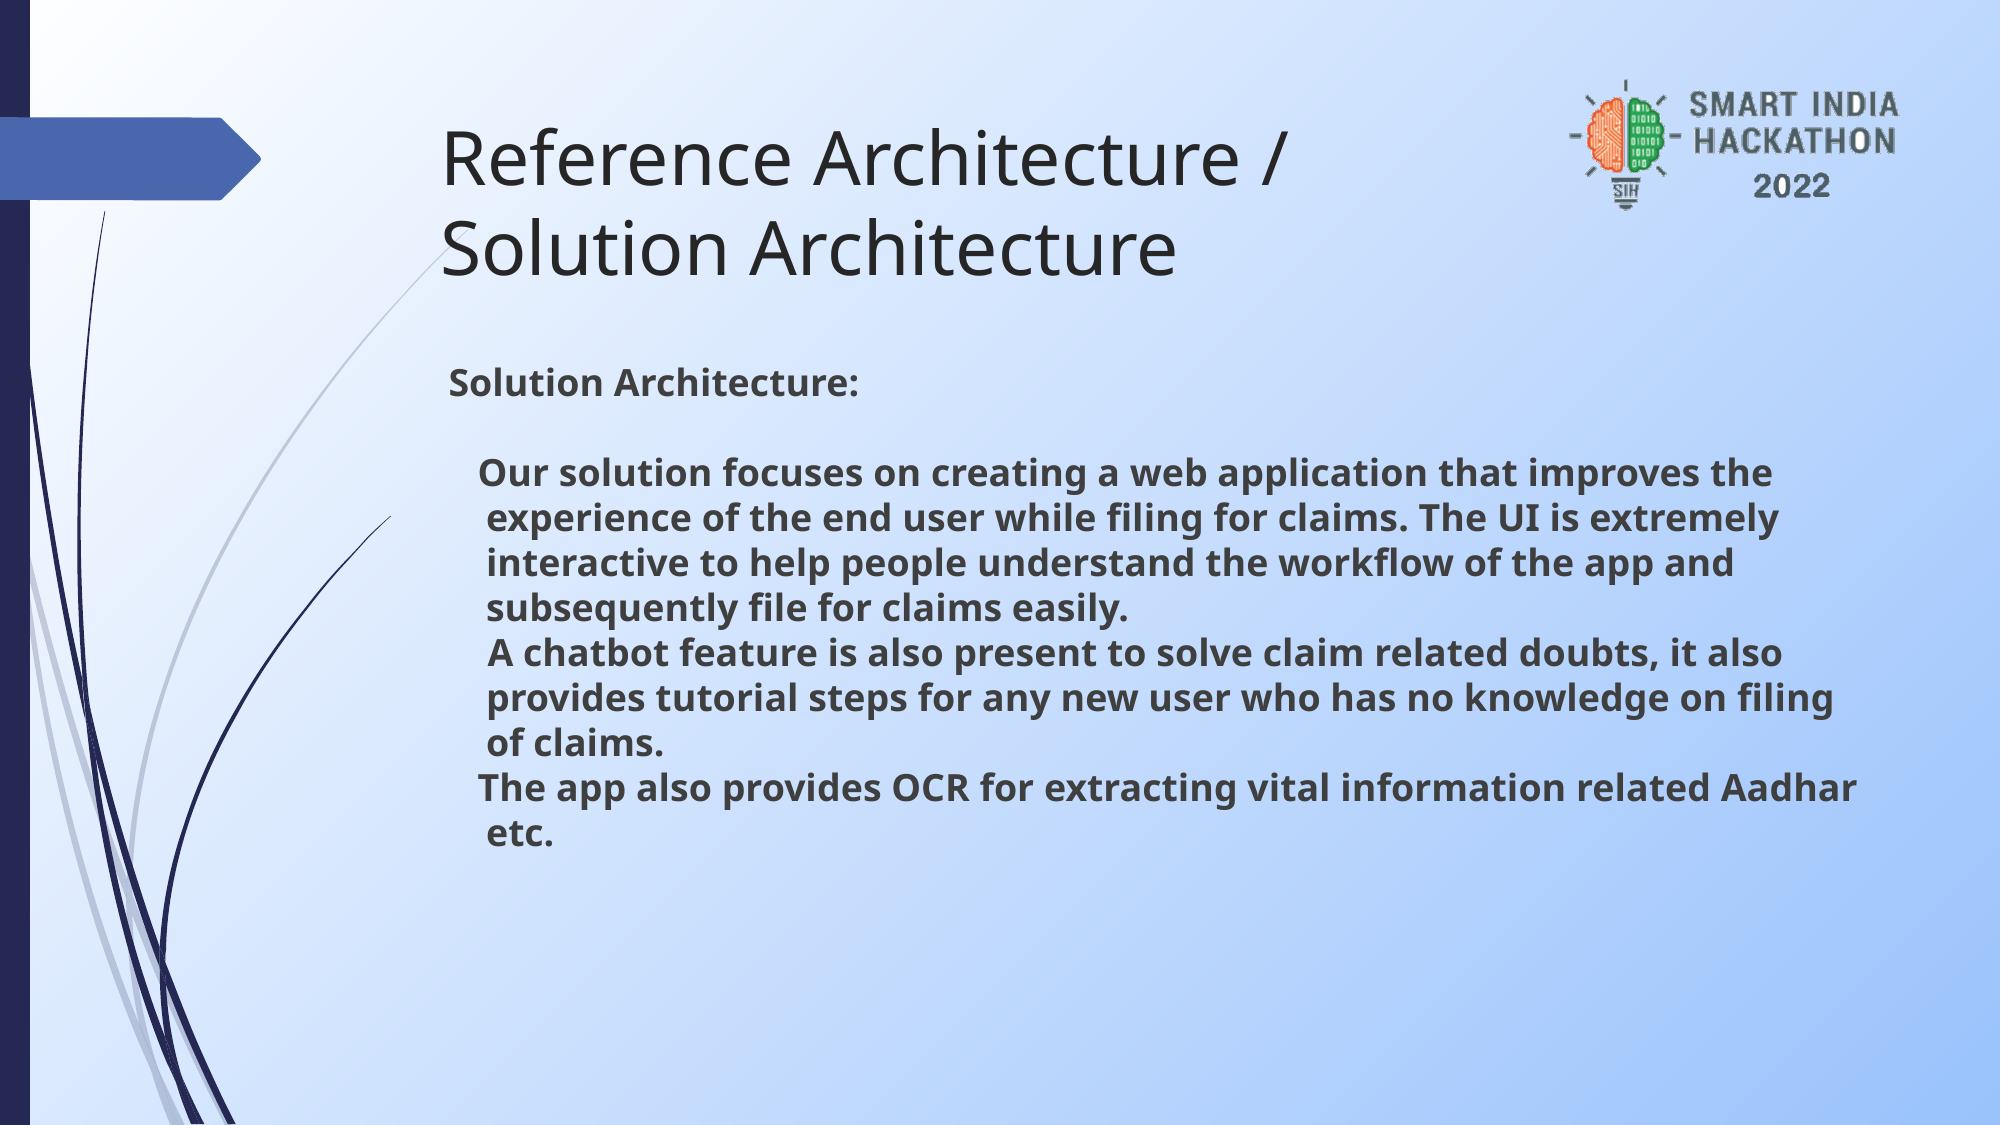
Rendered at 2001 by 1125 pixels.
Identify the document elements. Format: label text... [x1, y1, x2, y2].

list Solution Architecture: Our solution focuses on creating a web application that improves the experience of the end user while filing for claims. The UI is extremely interactive to help people understand the workflow of the app and subsequently file for claims easily. A chatbot feature is also present to solve claim related doubts, it also provides tutorial steps for any new user who has no knowledge on filing of claims. The app also provides OCR for extracting vital information related Aadhar etc. [414, 351, 1878, 972]
title Reference Architecture / Solution Architecture [425, 102, 1543, 313]
picture [1559, 60, 1904, 217]
